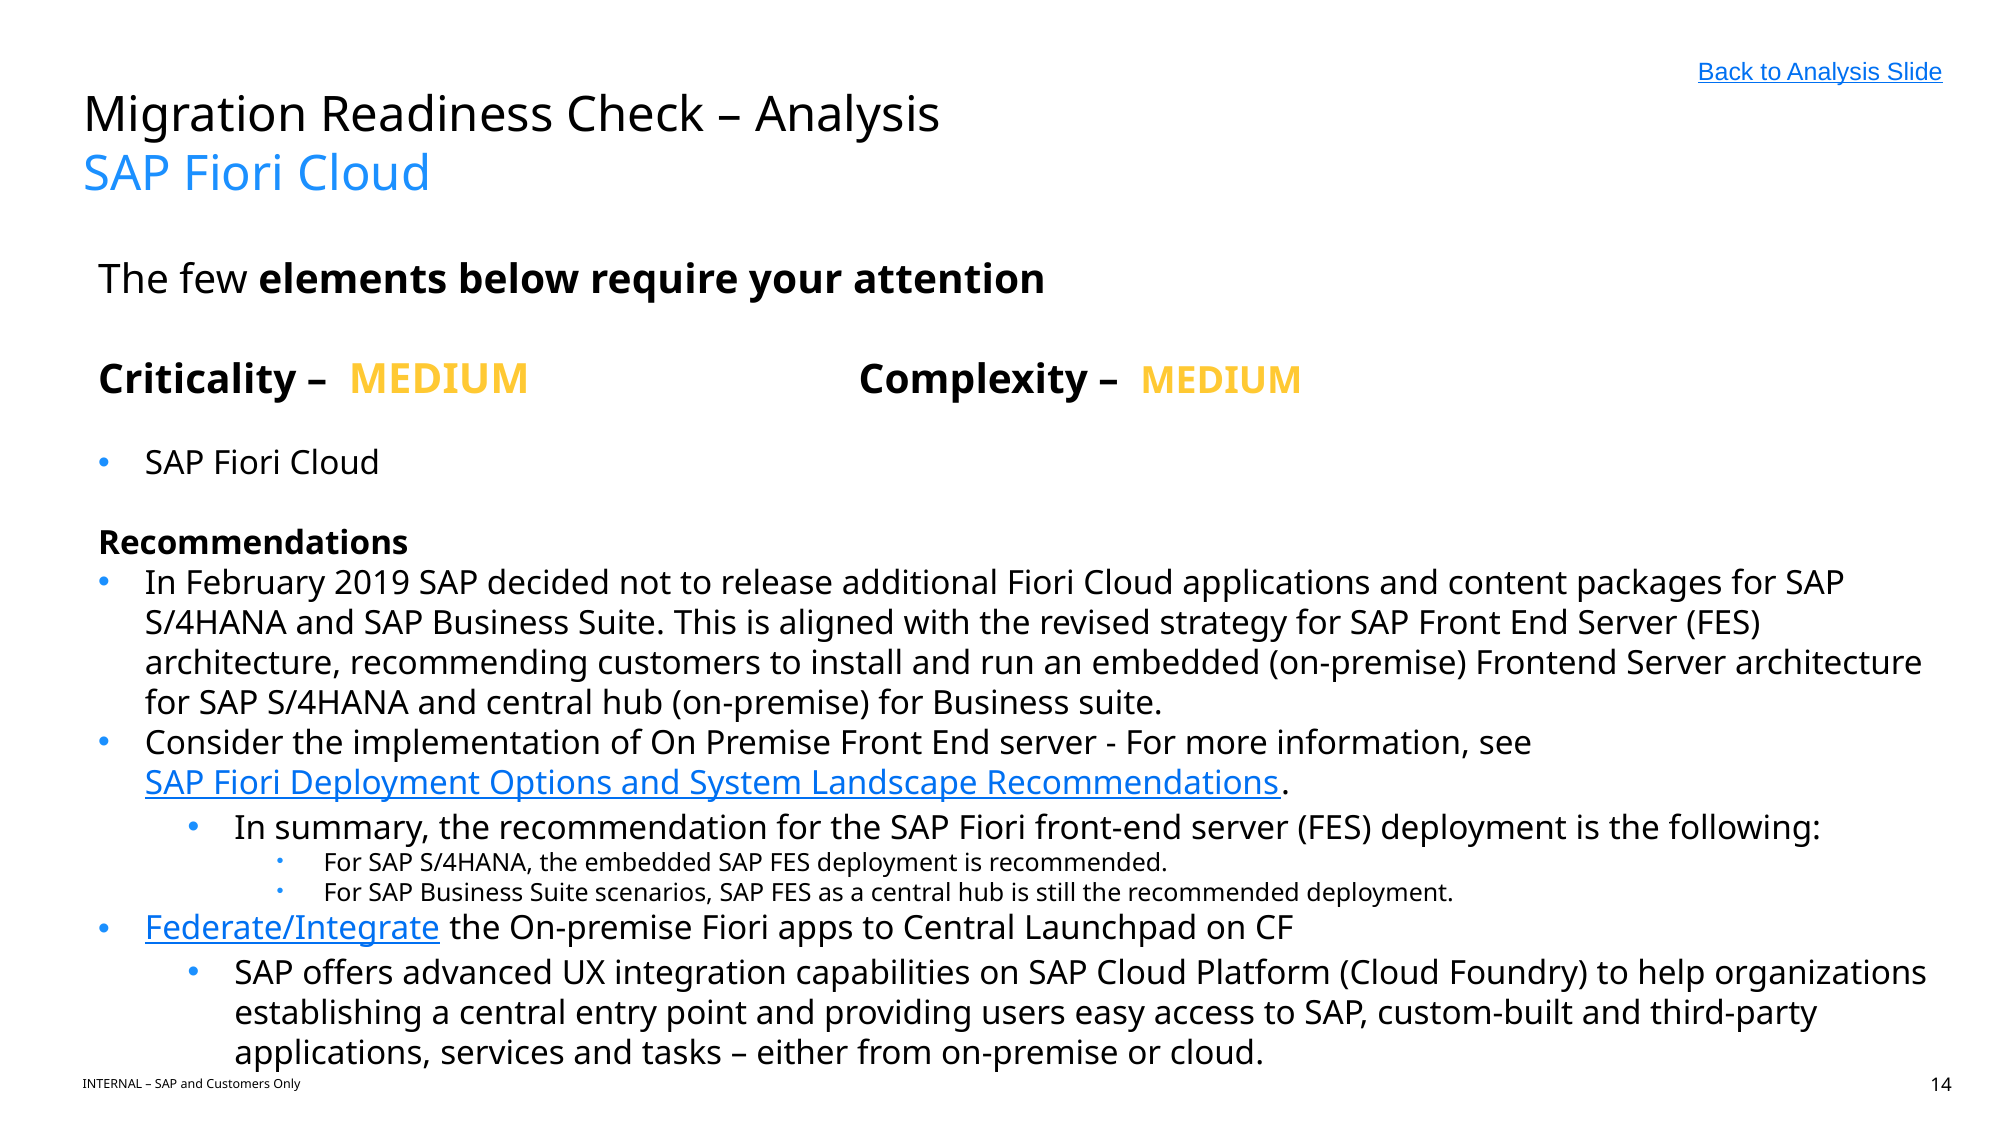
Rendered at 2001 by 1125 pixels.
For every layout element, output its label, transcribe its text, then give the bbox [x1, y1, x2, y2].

text_box The few elements below require your attention Criticality – MEDIUM Complexity – MEDIUM SAP Fiori Cloud Recommendations​ In February 2019 SAP decided not to release additional Fiori Cloud applications and content packages for SAP S/4HANA and SAP Business Suite. This is aligned with the revised strategy for SAP Front End Server (FES) architecture, recommending customers to install and run an embedded (on-premise) Frontend Server architecture for SAP S/4HANA and central hub (on-premise) for Business suite. Consider the implementation of On Premise Front End server - For more information, see SAP Fiori Deployment Options and System Landscape Recommendations. In summary, the recommendation for the SAP Fiori front-end server (FES) deployment is the following: For SAP S/4HANA, the embedded SAP FES deployment is recommended. For SAP Business Suite scenarios, SAP FES as a central hub is still the recommended deployment. Federate/Integrate the On-premise Fiori apps to Central Launchpad on CF SAP offers advanced UX integration capabilities on SAP Cloud Platform (Cloud Foundry) to help organizations establishing a central entry point and providing users easy access to SAP, custom-built and third-party applications, services and tasks – either from on-premise or cloud. [83, 245, 1947, 1125]
title Migration Readiness Check – Analysis SAP Fiori Cloud [83, 82, 1918, 202]
text_box Back to Analysis Slide [1682, 47, 1958, 93]
